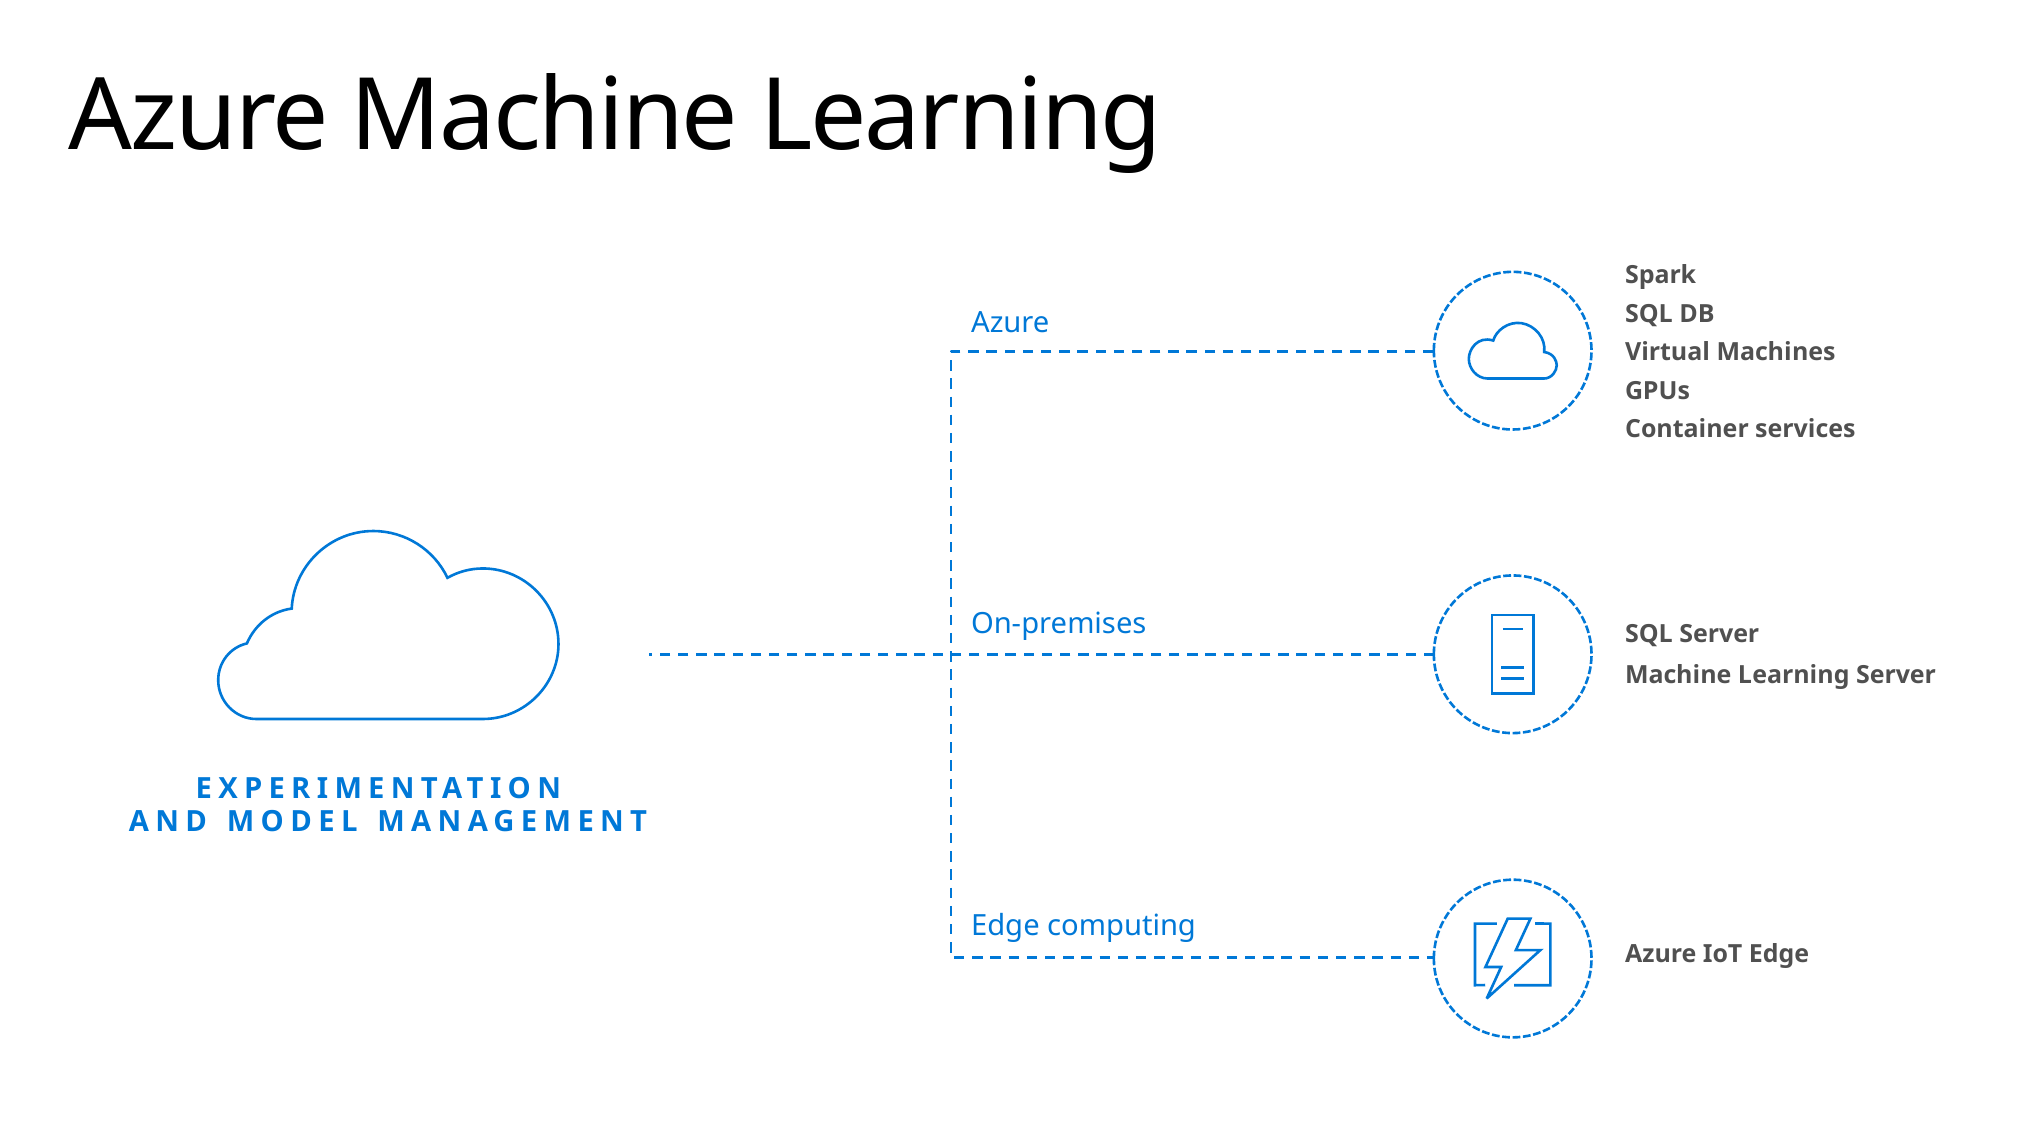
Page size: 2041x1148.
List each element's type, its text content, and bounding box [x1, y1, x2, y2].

title Azure Machine Learning [45, 48, 1996, 199]
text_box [93, 250, 2041, 1038]
